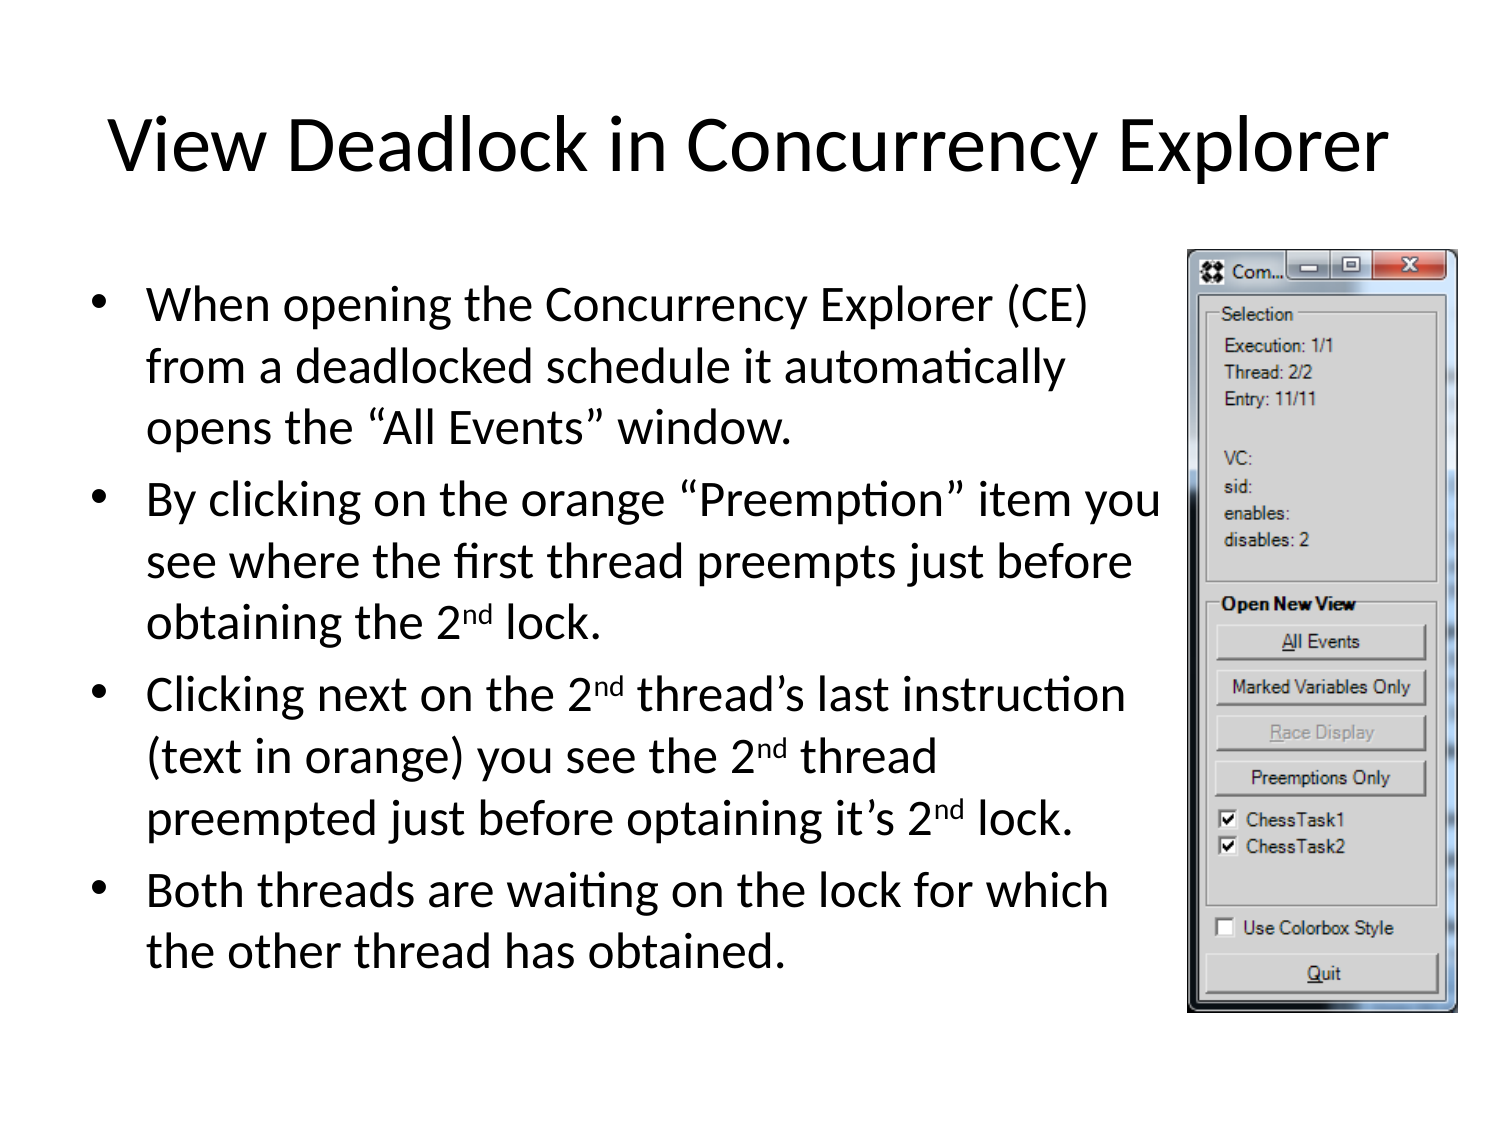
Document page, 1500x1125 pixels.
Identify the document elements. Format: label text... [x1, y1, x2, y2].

list When opening the Concurrency Explorer (CE) from a deadlocked schedule it automatically opens the “All Events” window. By clicking on the orange “Preemption” item you see where the first thread preempts just before obtaining the 2nd lock. Clicking next on the 2nd thread’s last instruction (text in orange) you see the 2nd thread preempted just before optaining it’s 2nd lock. Both threads are waiting on the lock for which the other thread has obtained. [75, 262, 1182, 1005]
picture [1187, 249, 1458, 1013]
title View Deadlock in Concurrency Explorer [75, 45, 1425, 233]
